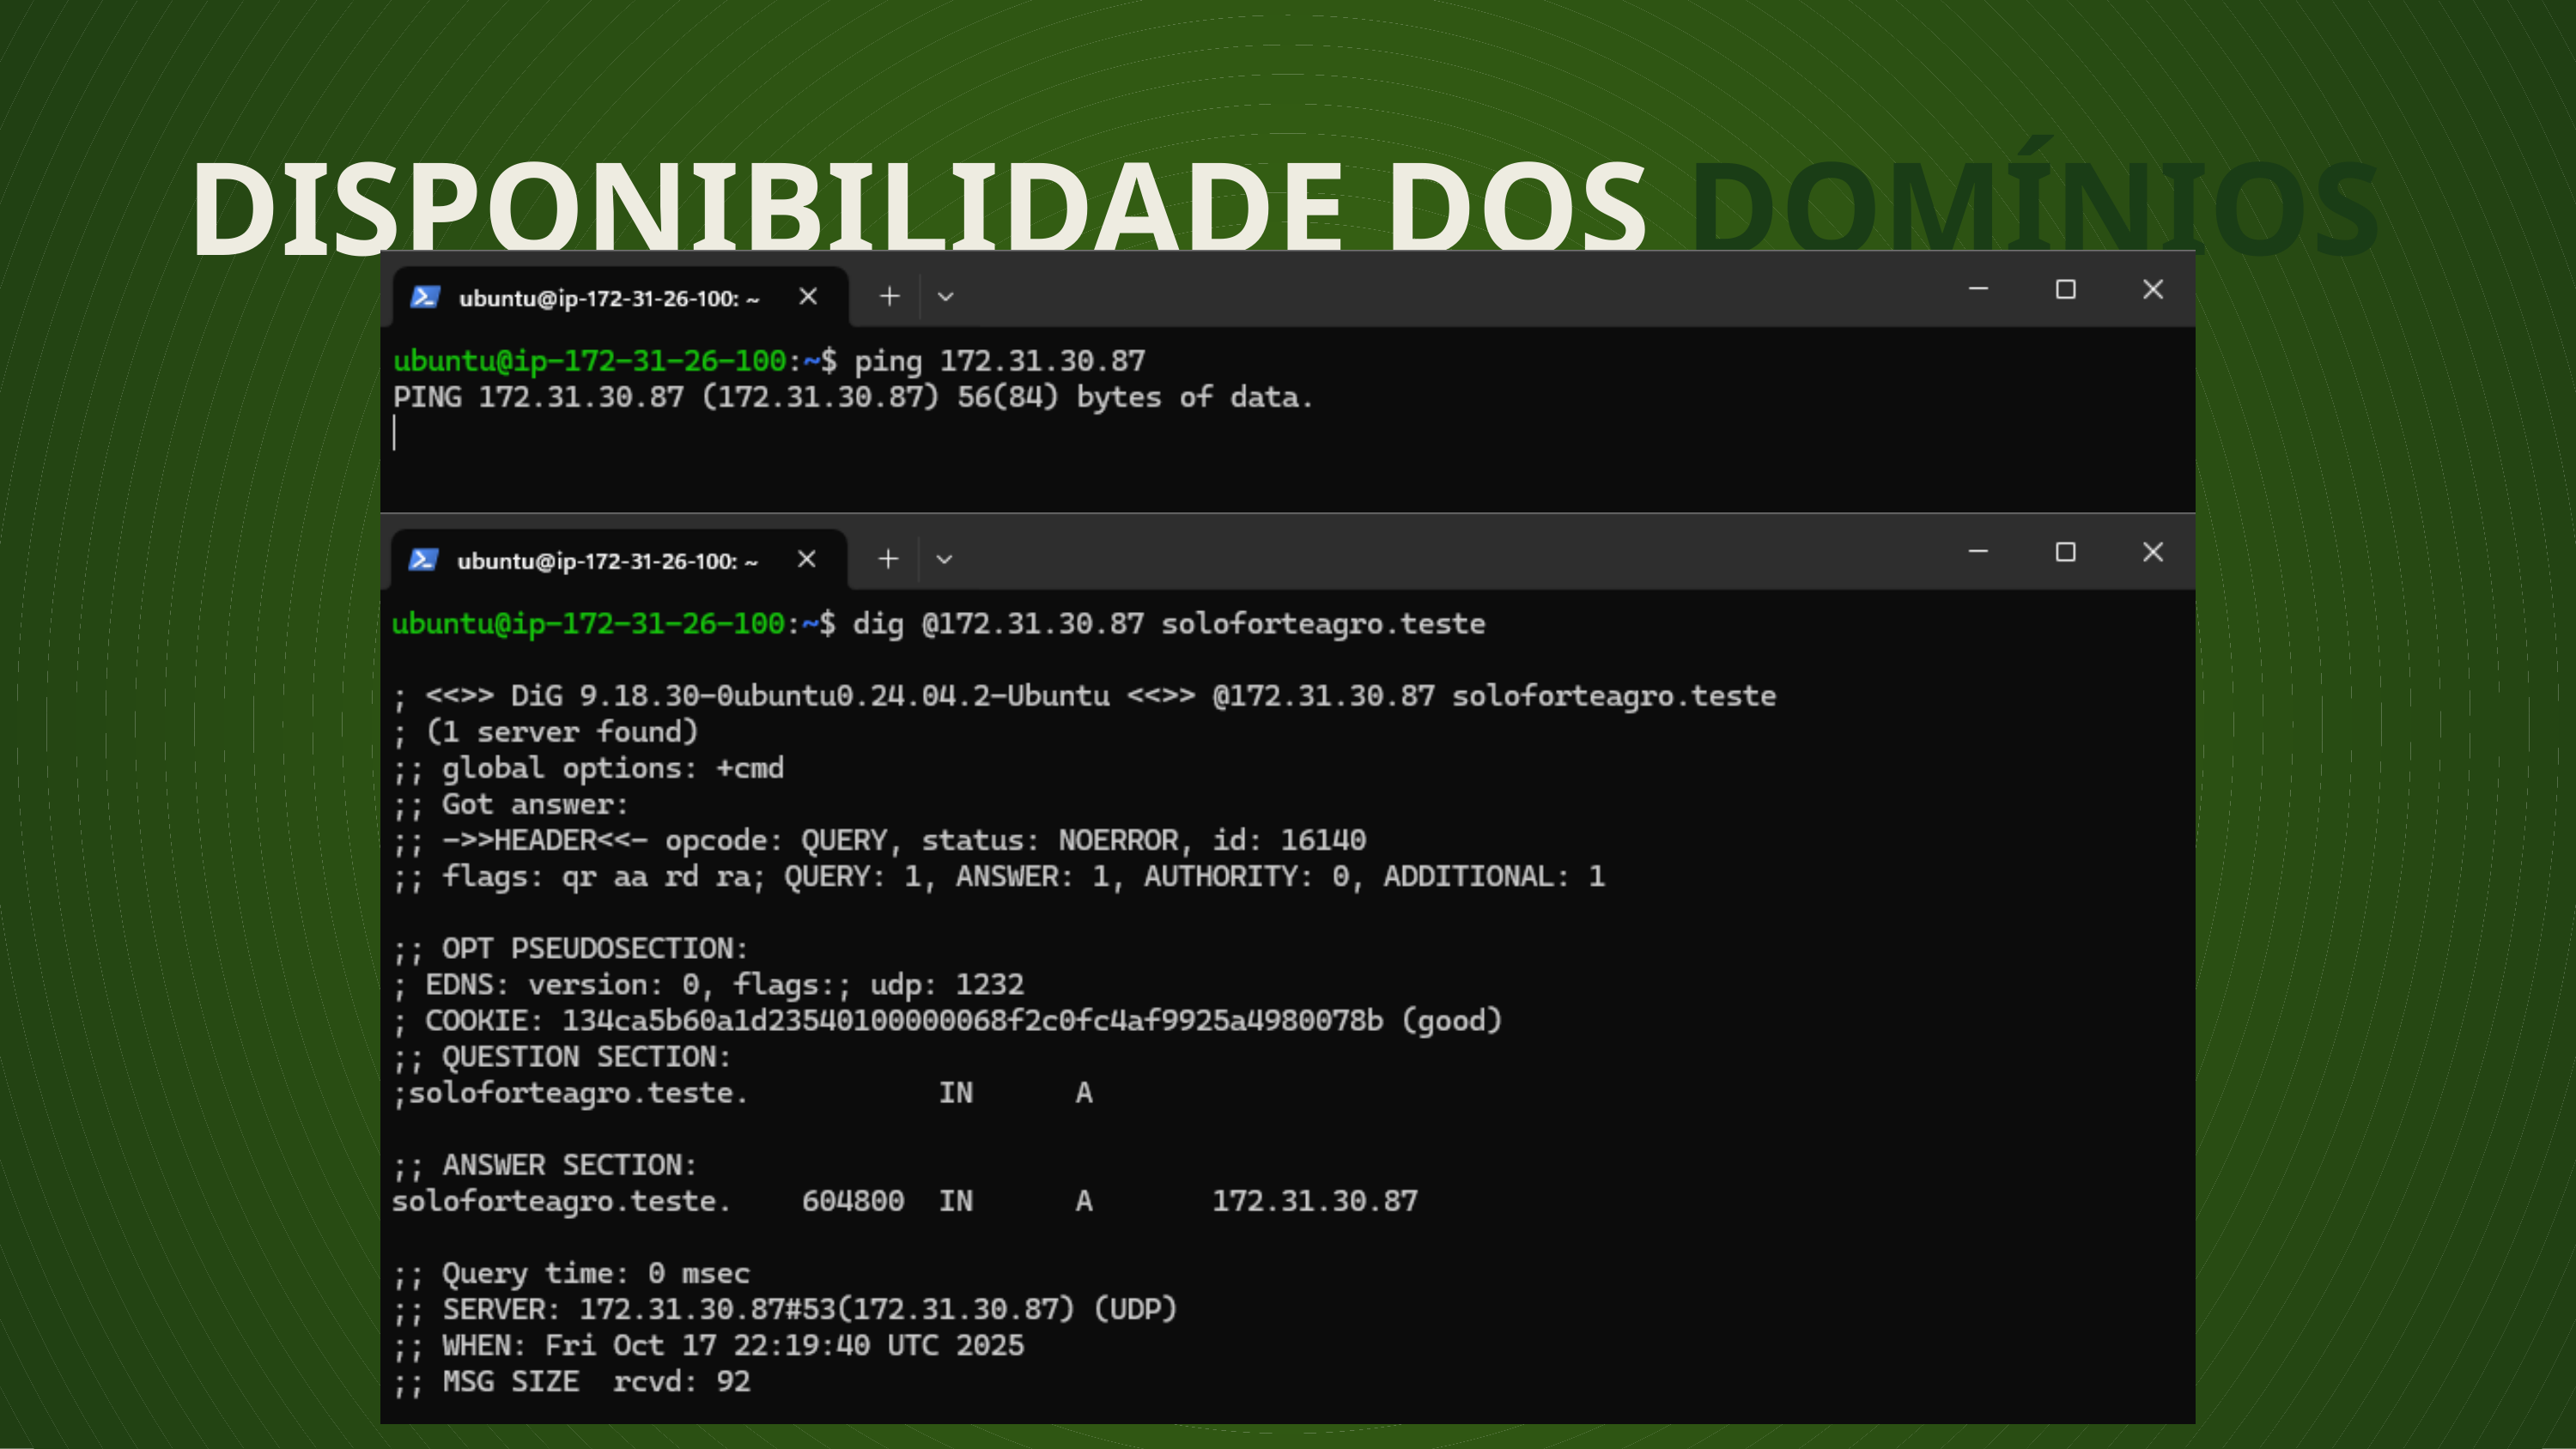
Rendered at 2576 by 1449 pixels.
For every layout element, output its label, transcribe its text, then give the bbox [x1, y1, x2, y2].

text_box DISPONIBILIDADE DOS DOMÍNIOS [15, 64, 2555, 286]
picture [380, 250, 2196, 1425]
